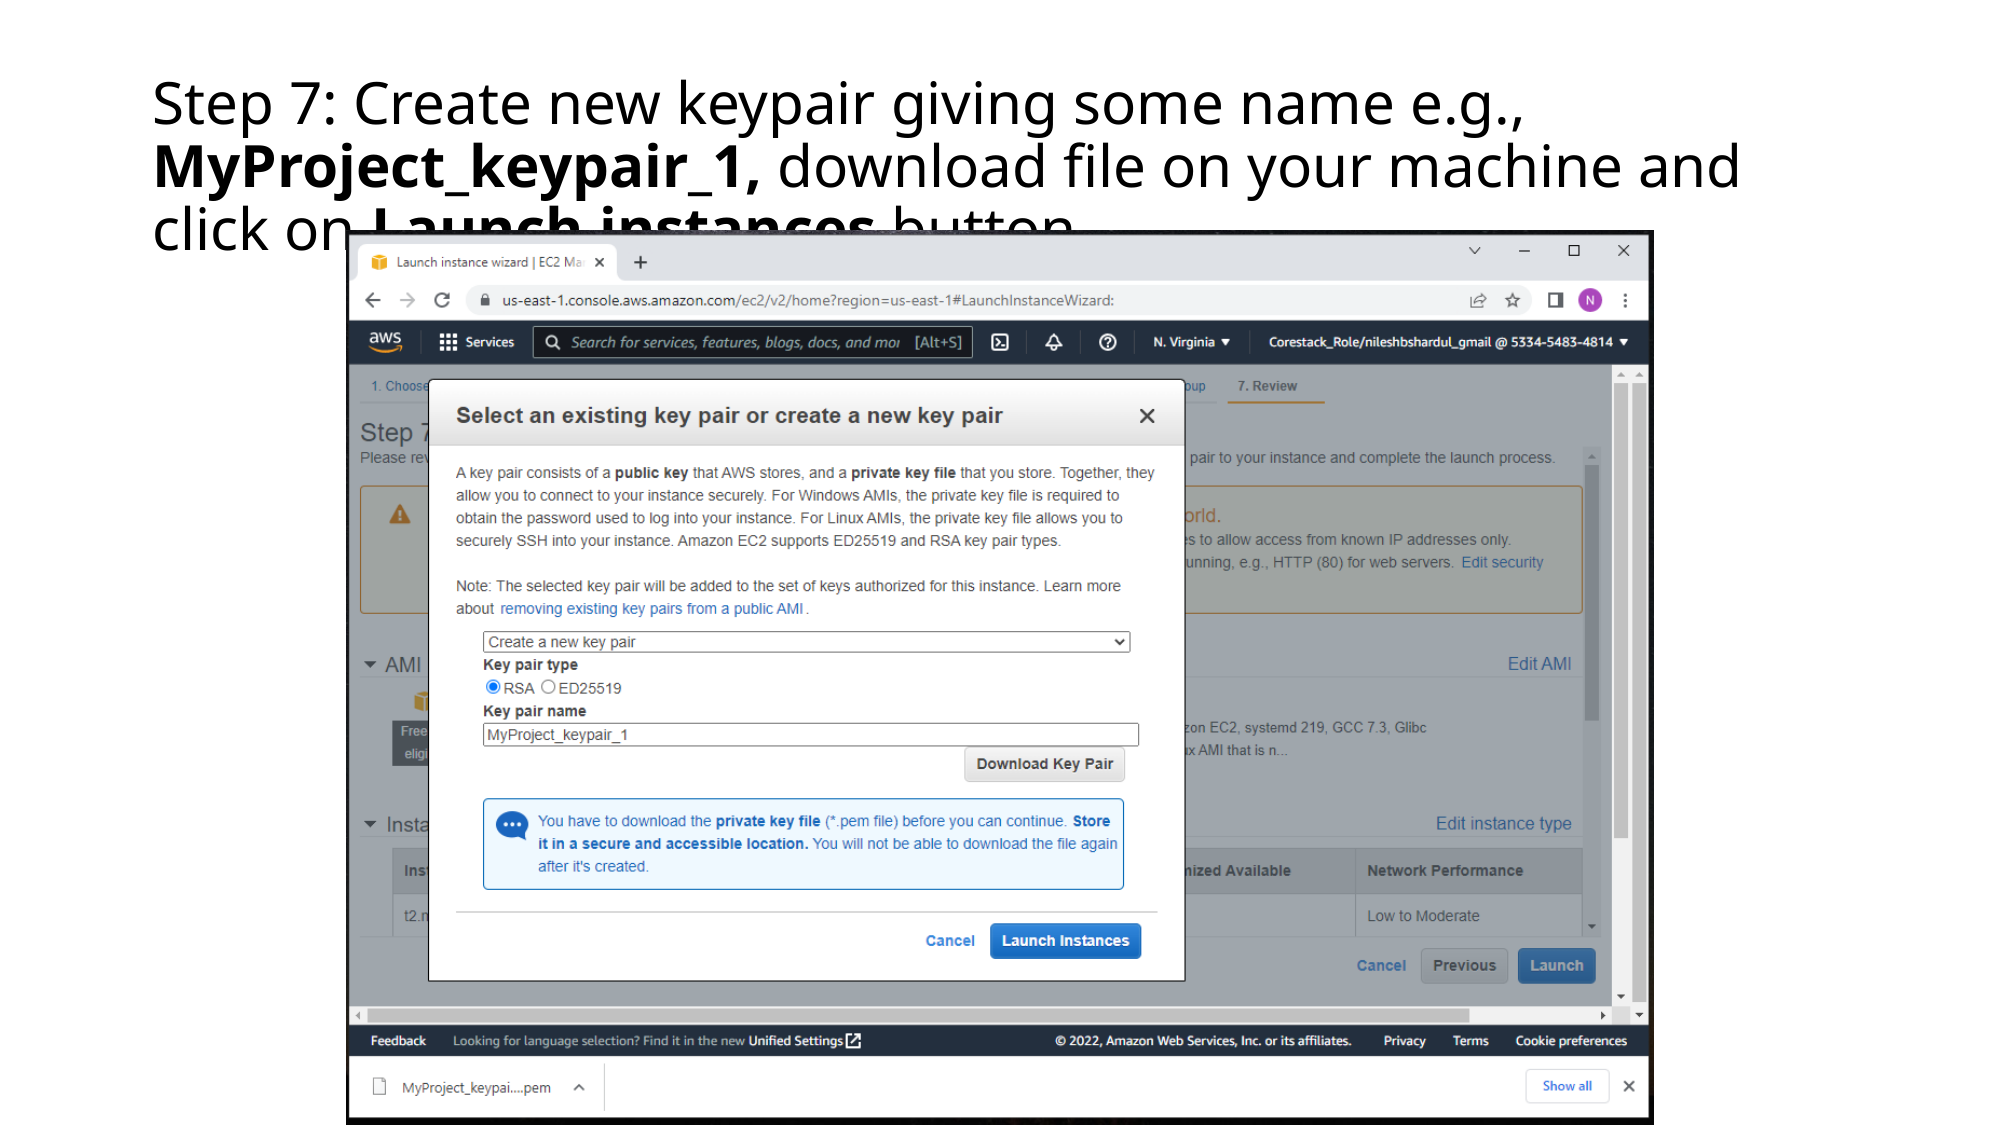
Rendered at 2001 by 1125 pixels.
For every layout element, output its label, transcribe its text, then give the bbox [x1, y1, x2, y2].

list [346, 229, 1654, 1125]
title Step 7: Create new keypair giving some name e.g., MyProject_keypair_1, download file on your machine and click on Launch instances button [137, 59, 1863, 278]
